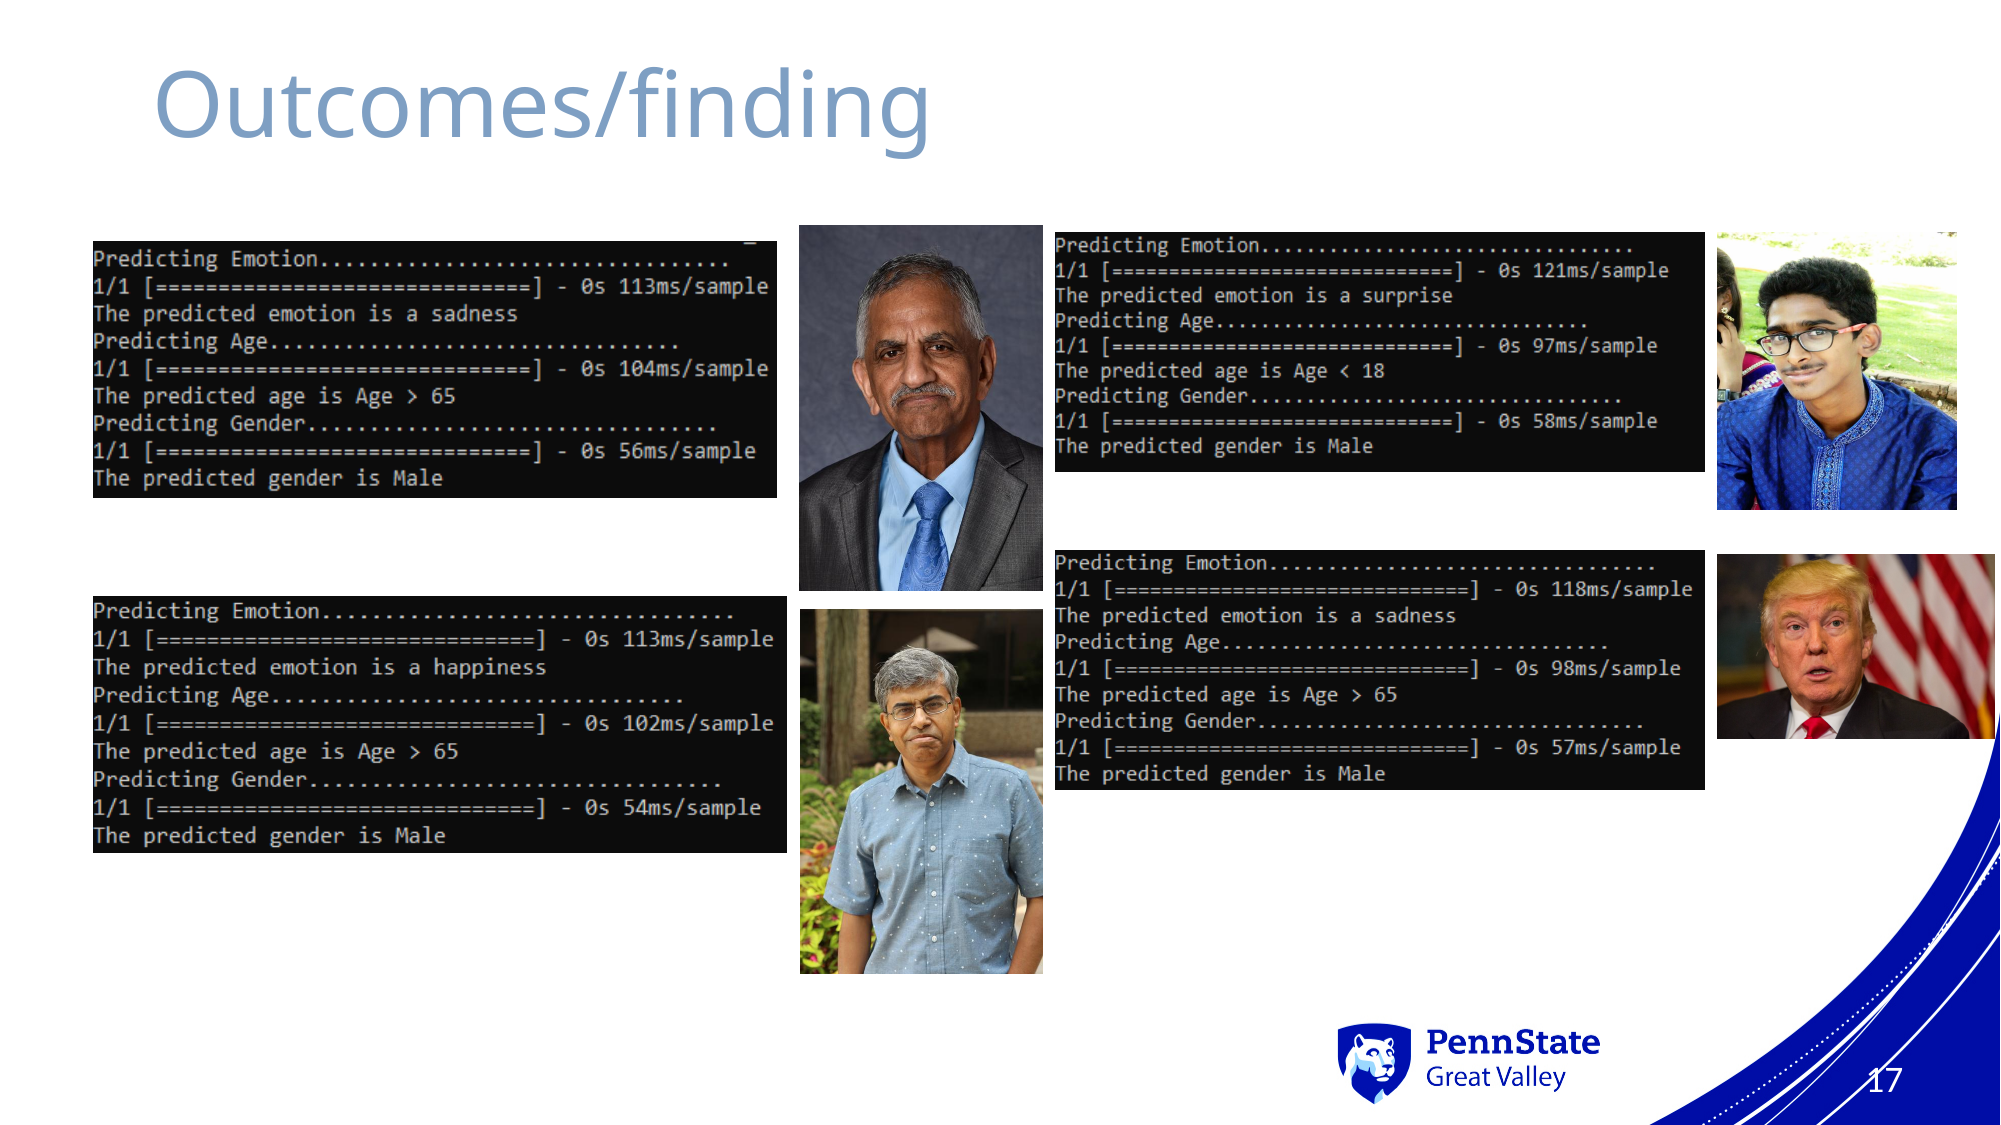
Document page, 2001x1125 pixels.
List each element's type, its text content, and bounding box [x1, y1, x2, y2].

picture [0, 0, 2000, 1125]
title Outcomes/finding [137, 59, 1863, 156]
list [799, 225, 1043, 591]
